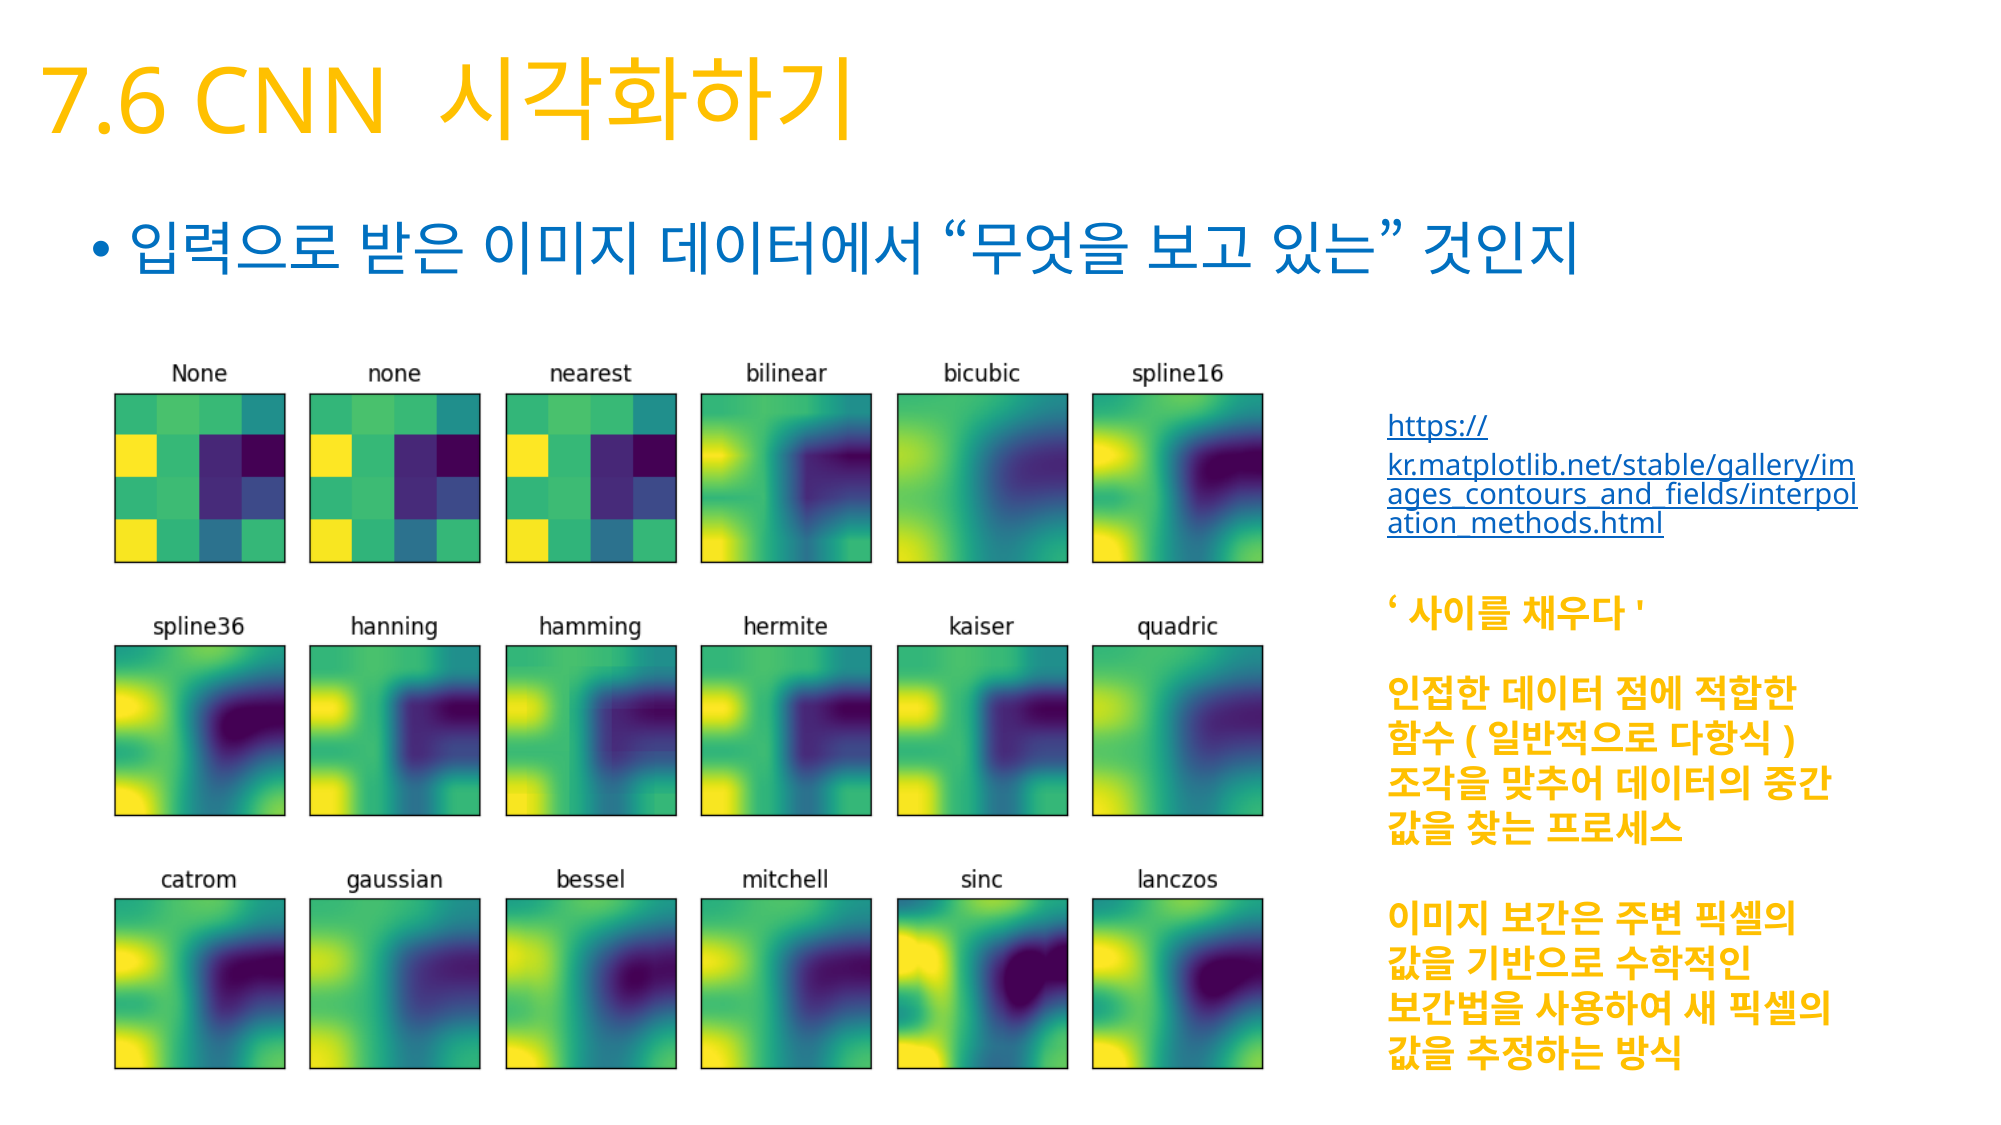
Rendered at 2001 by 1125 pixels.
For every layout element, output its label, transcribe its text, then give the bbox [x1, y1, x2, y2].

list 입력으로 받은 이미지 데이터에서 “무엇을 보고 있는” 것인지 [75, 213, 1801, 927]
text_box https://kr.matplotlib.net/stable/gallery/images_contours_and_fields/interpolation_methods.html ‘사이를 채우다' 인접한 데이터 점에 적합한 함수(일반적으로 다항식) 조각을 맞추어 데이터의 중간 값을 찾는 프로세스 이미지 보간은 주변 픽셀의 값을 기반으로 수학적인 보간법을 사용하여 새 픽셀의 값을 추정하는 방식 [1372, 399, 1878, 1024]
picture [88, 330, 1282, 1125]
title 7.6 CNN 시각화하기 [24, 0, 1750, 213]
